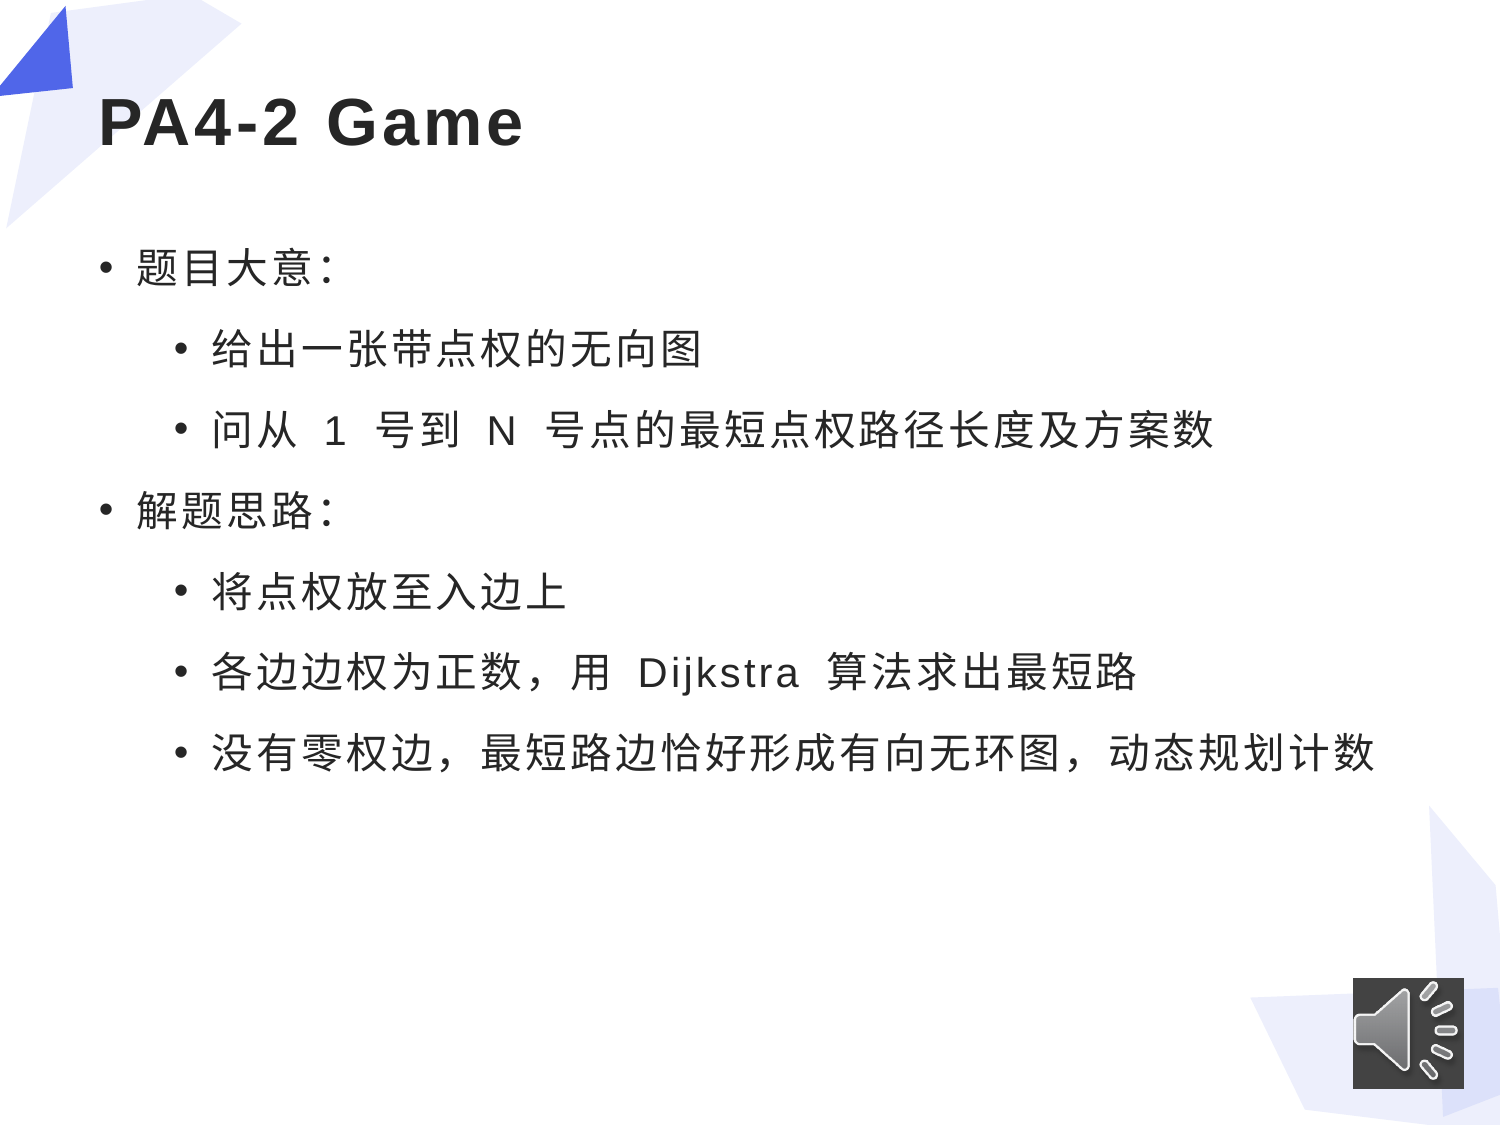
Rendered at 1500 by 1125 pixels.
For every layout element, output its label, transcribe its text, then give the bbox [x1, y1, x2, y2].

list 题目大意： 给出一张带点权的无向图 问从 1 号到 N 号点的最短点权路径长度及方案数 解题思路： 将点权放至入边上 各边边权为正数，用 Dijkstra 算法求出最短路 没有零权边，最短路边恰好形成有向无环图，动态规划计数 [82, 231, 1418, 1116]
picture [1352, 977, 1465, 1090]
title PA4-2 Game [82, 72, 1418, 146]
